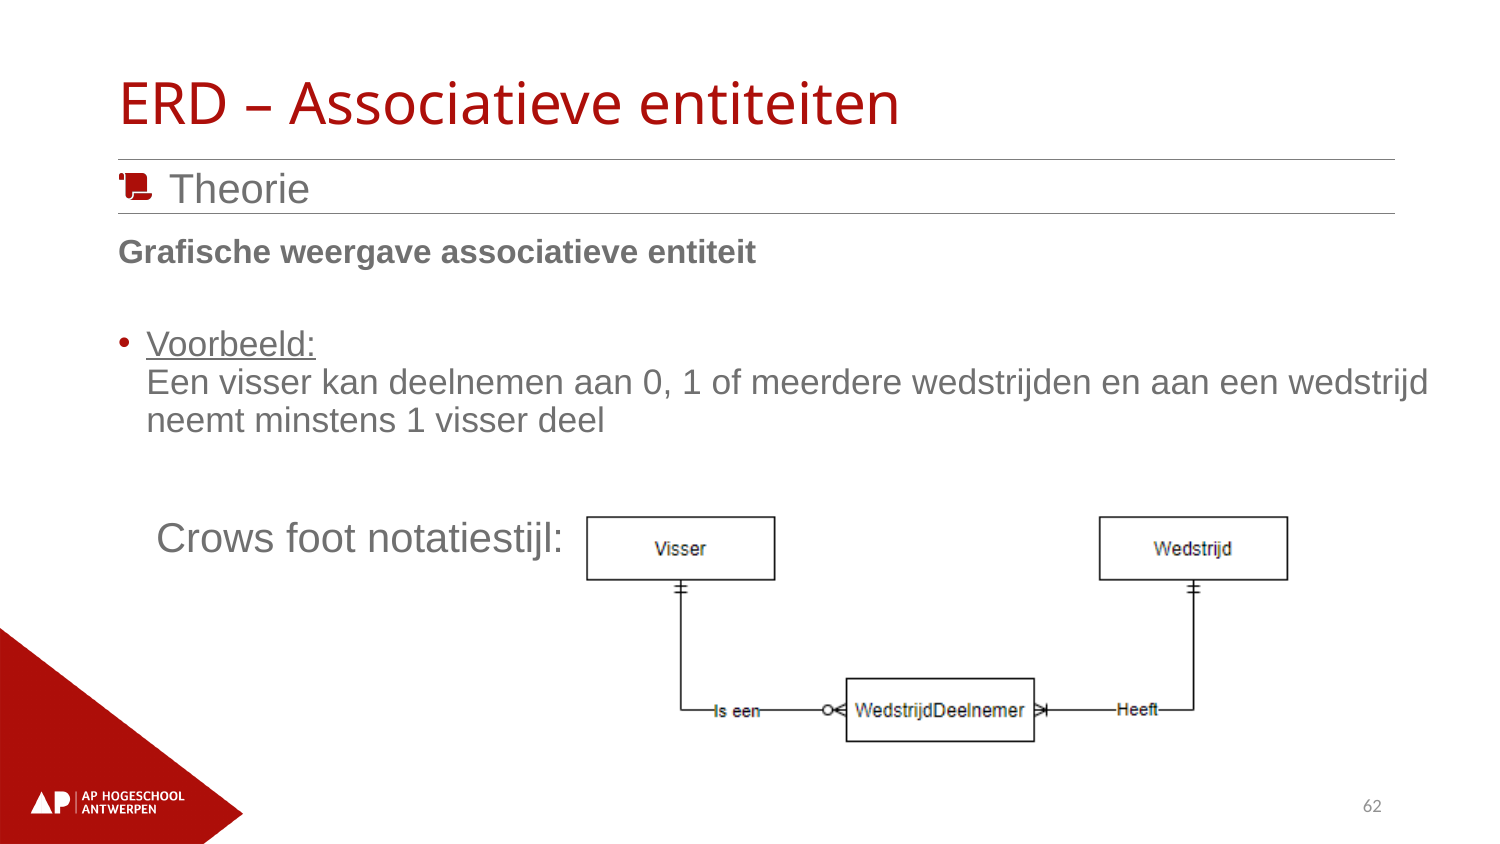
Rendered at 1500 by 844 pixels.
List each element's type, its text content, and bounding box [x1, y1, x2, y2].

text_box Crows foot notatiestijl: [141, 503, 580, 569]
title ERD – Associatieve entiteiten [103, 66, 1397, 141]
picture [585, 515, 1290, 744]
picture [0, 623, 246, 844]
slide_number 62 [1263, 782, 1397, 827]
list Grafische weergave associatieve entiteit Voorbeeld: Een visser kan deelnemen aan 0, 1 of meerdere wedstrijden en aan een wedstrijd neemt minstens 1 visser deel [103, 226, 1451, 690]
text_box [118, 154, 1429, 220]
